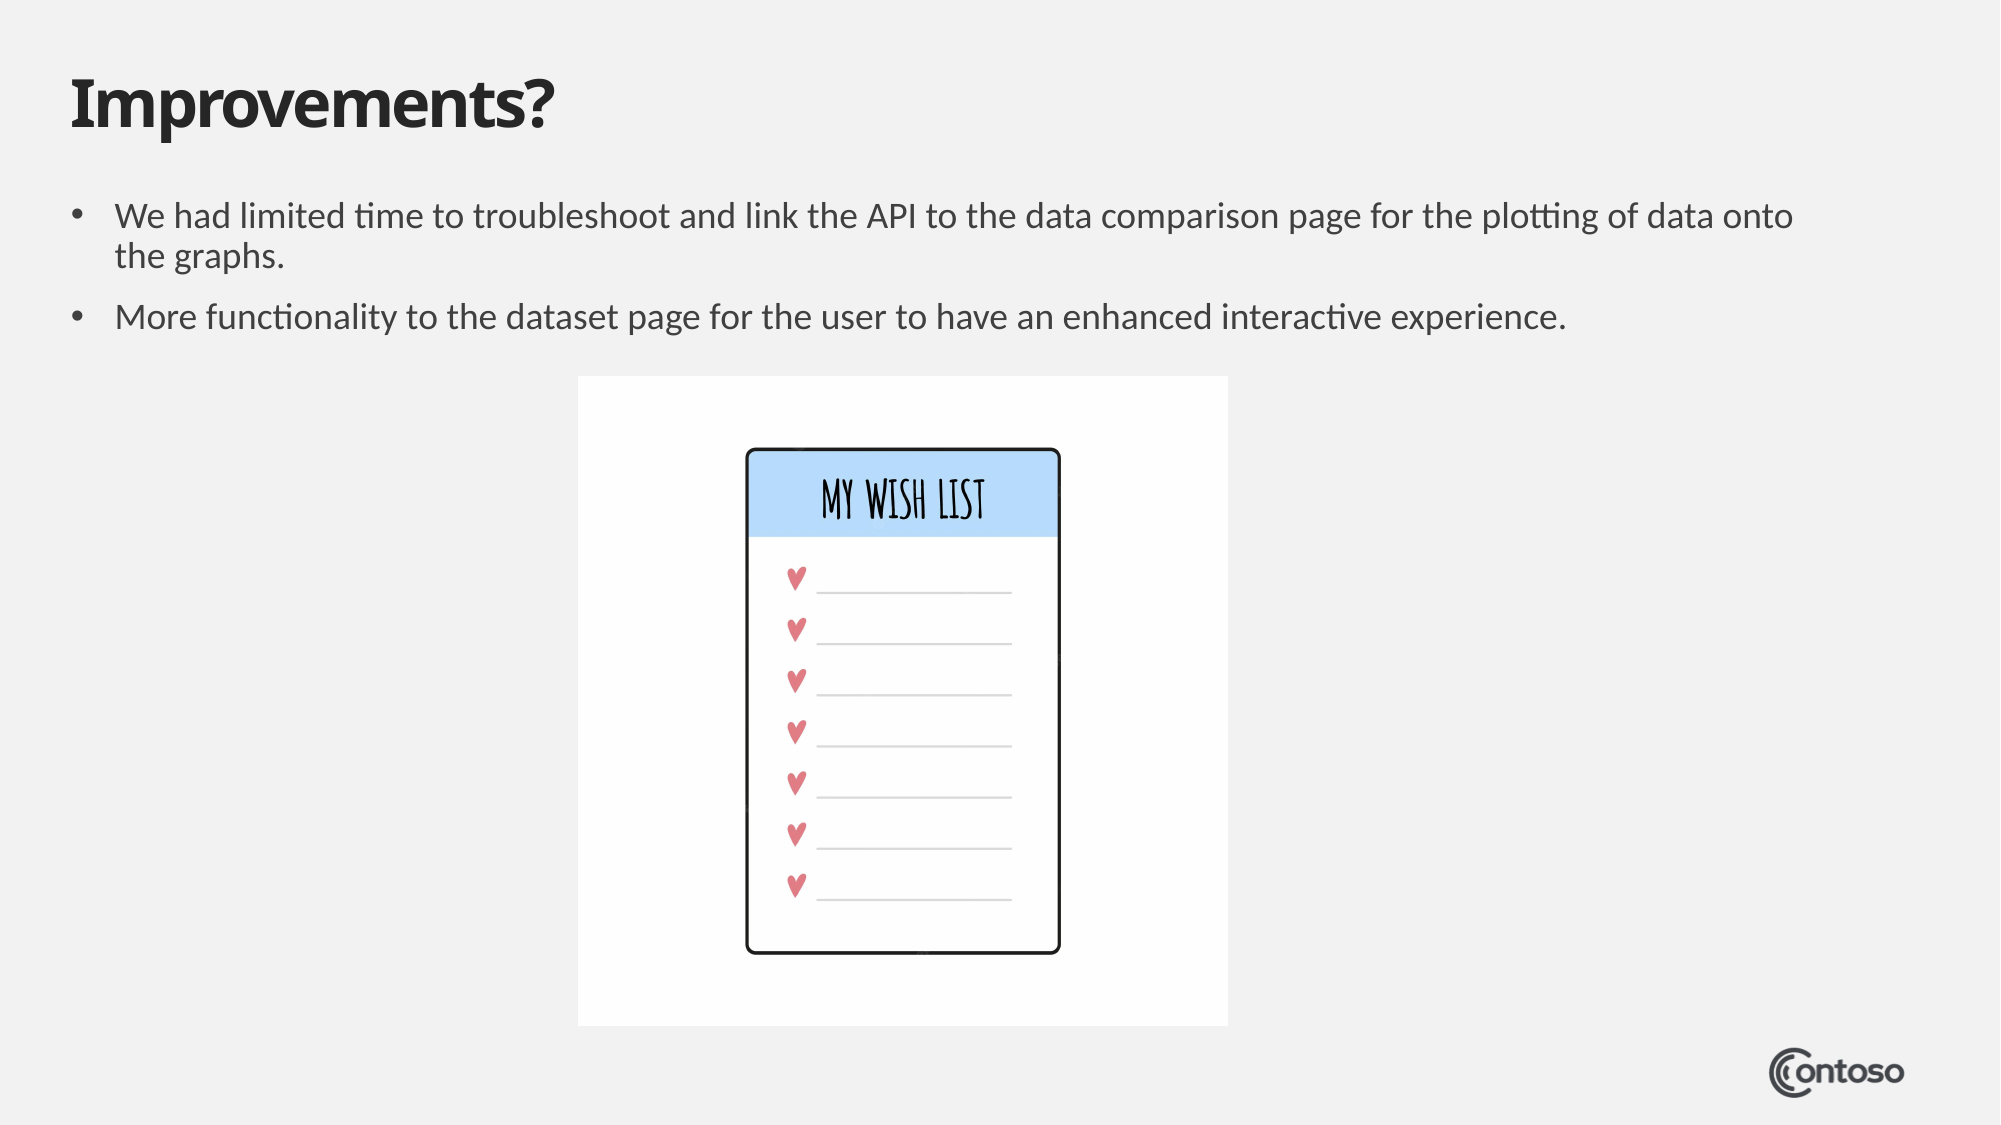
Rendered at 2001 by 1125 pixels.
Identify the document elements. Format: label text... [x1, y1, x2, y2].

picture [578, 376, 1228, 1026]
list We had limited time to troubleshoot and link the API to the data comparison page for the plotting of data onto the graphs. More functionality to the dataset page for the user to have an enhanced interactive experience. [70, 195, 1831, 723]
title Improvements? [70, 70, 1735, 142]
